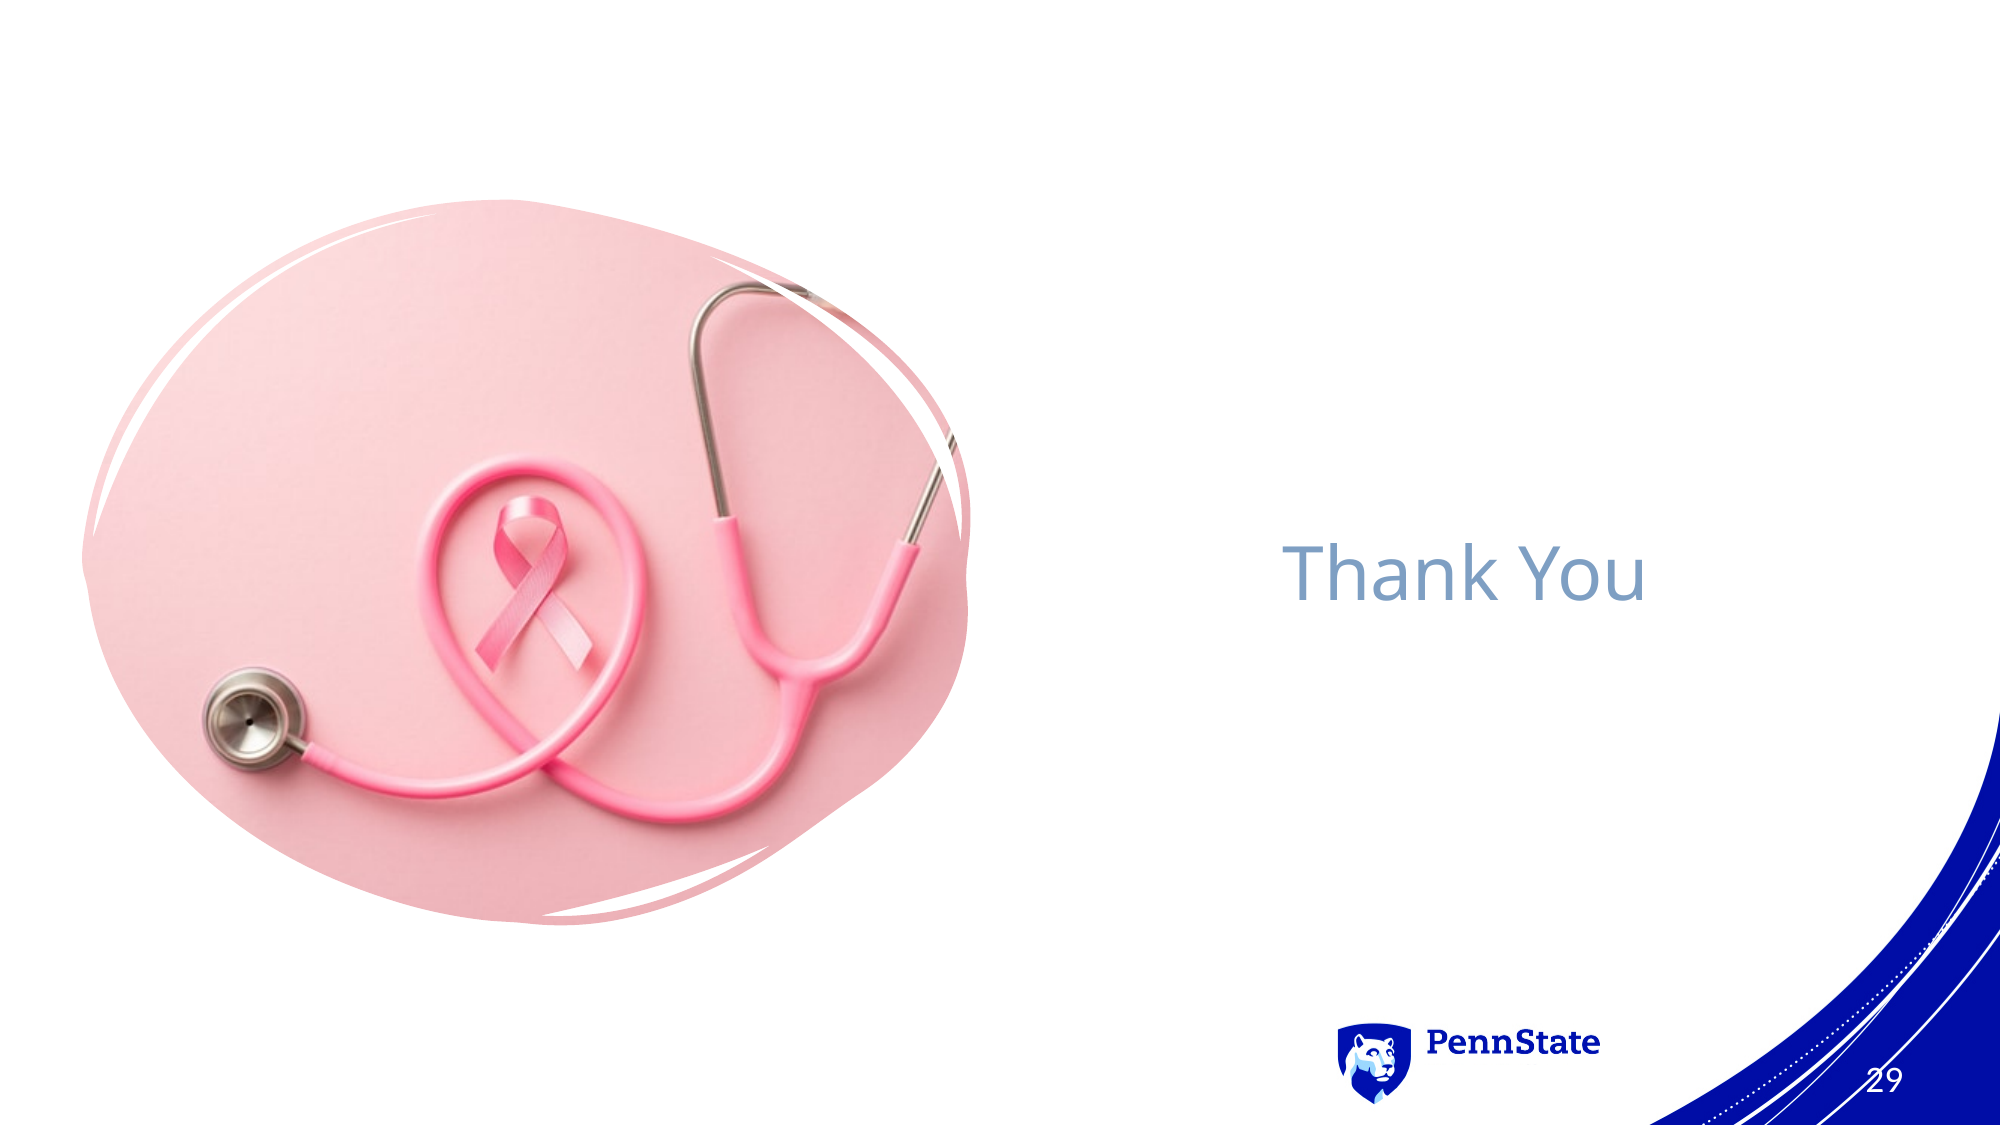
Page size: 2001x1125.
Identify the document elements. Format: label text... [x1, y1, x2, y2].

text_box Thank You [1267, 35, 2000, 624]
picture [0, 0, 2000, 1125]
